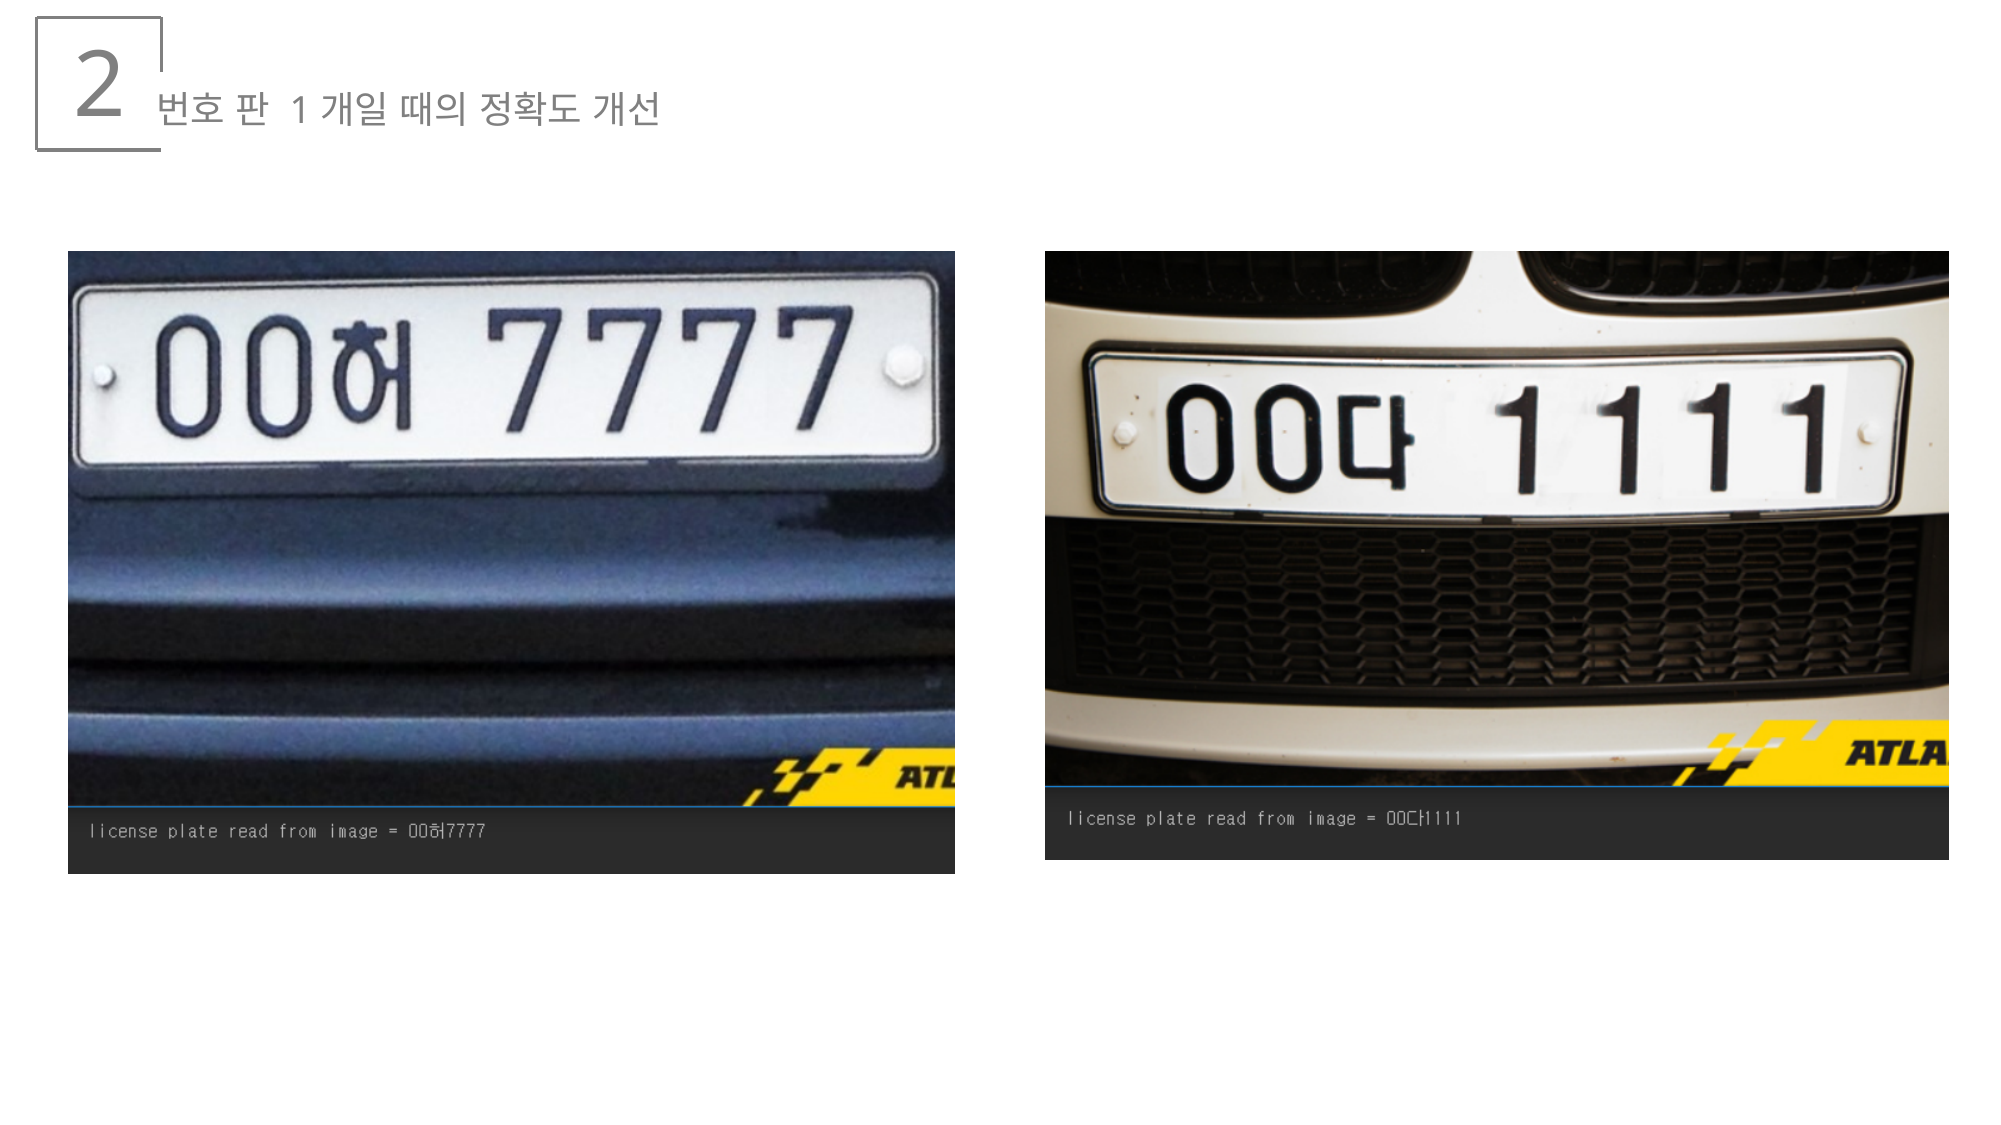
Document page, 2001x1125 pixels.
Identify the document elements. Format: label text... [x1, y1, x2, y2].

picture [68, 251, 955, 874]
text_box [36, 17, 162, 151]
picture [1045, 251, 1950, 860]
text_box 2 [162, 17, 169, 78]
text_box 번호 판 1개일 때의 정확도 개선 [162, 78, 1025, 138]
